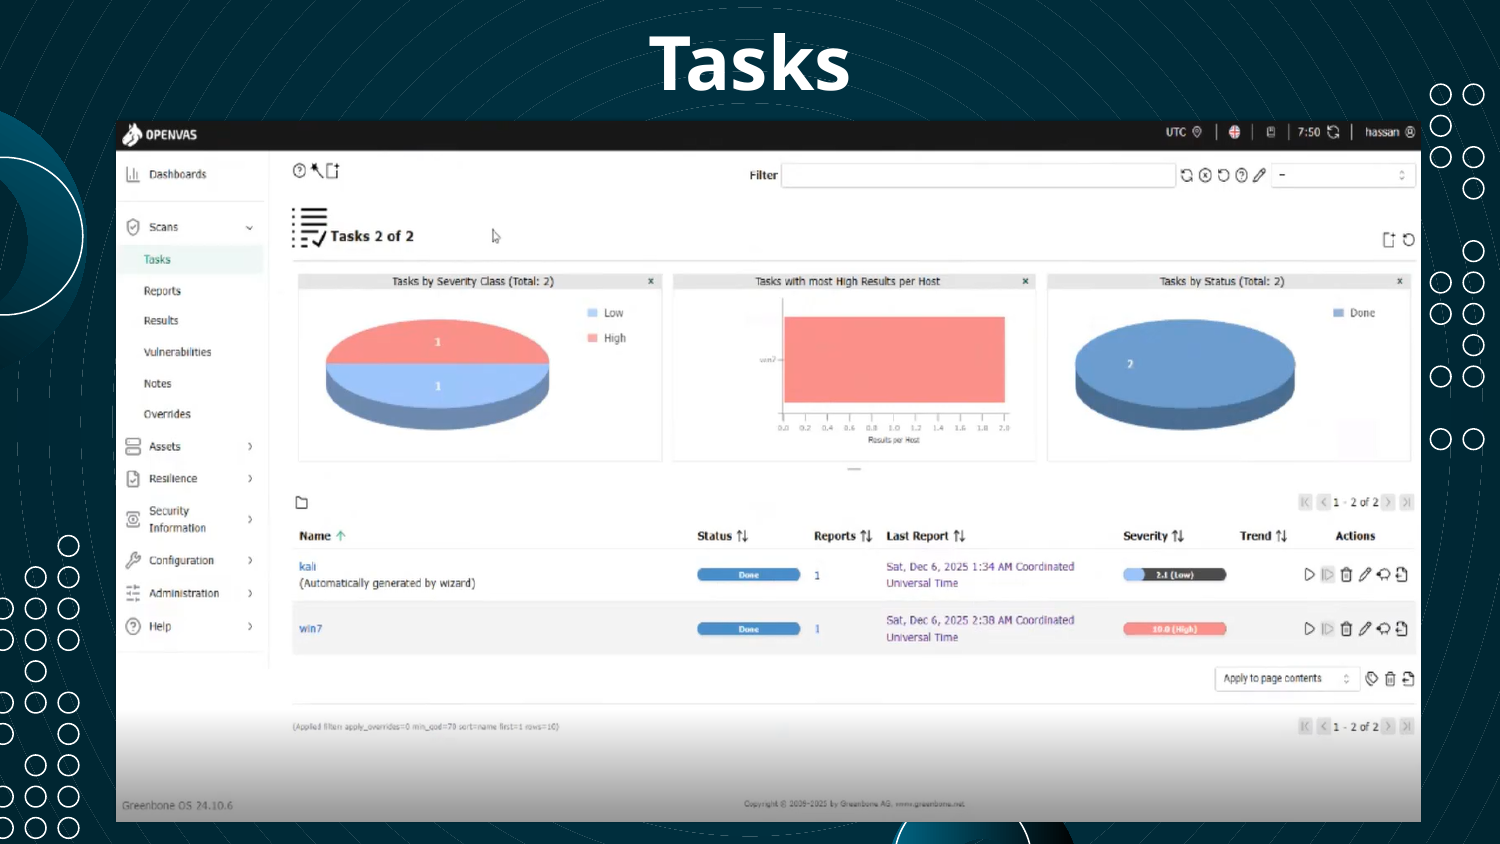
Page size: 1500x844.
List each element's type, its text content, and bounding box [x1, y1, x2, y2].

picture [116, 120, 1421, 823]
title Tasks [116, 0, 1383, 120]
